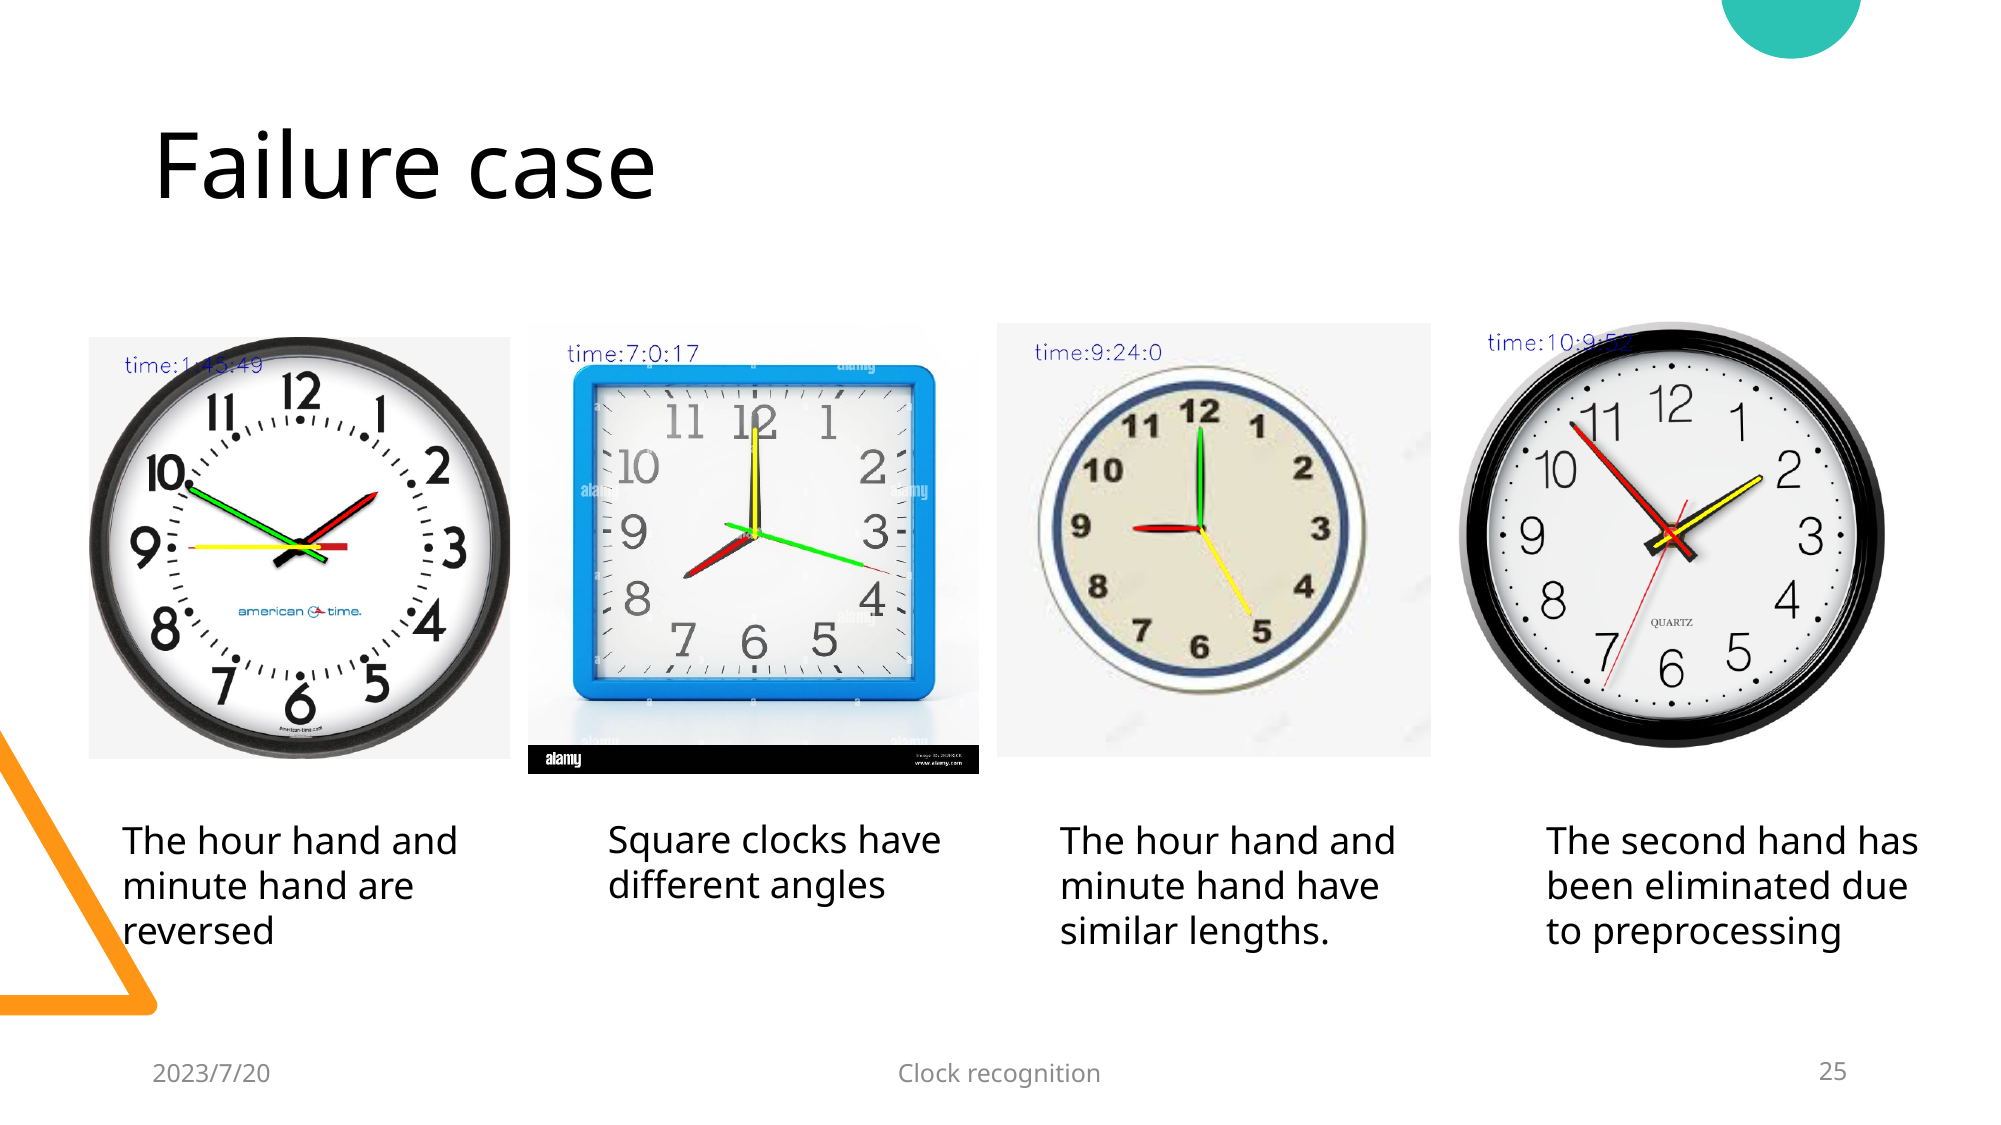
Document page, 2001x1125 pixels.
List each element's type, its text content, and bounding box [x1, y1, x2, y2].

picture [1449, 306, 1893, 757]
text_box Square clocks have different angles [593, 808, 979, 914]
picture [997, 323, 1431, 757]
title Failure case [137, 59, 1863, 278]
slide_number 25 [1412, 1042, 1863, 1103]
footer Clock recognition [662, 1042, 1338, 1103]
text_box The hour hand and minute hand are reversed [107, 809, 493, 960]
text_box The second hand has been eliminated due to preprocessing [1531, 809, 1943, 960]
picture [88, 337, 511, 759]
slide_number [137, 1042, 588, 1103]
picture [528, 323, 979, 774]
text_box The hour hand and minute hand have similar lengths. [1045, 809, 1431, 960]
